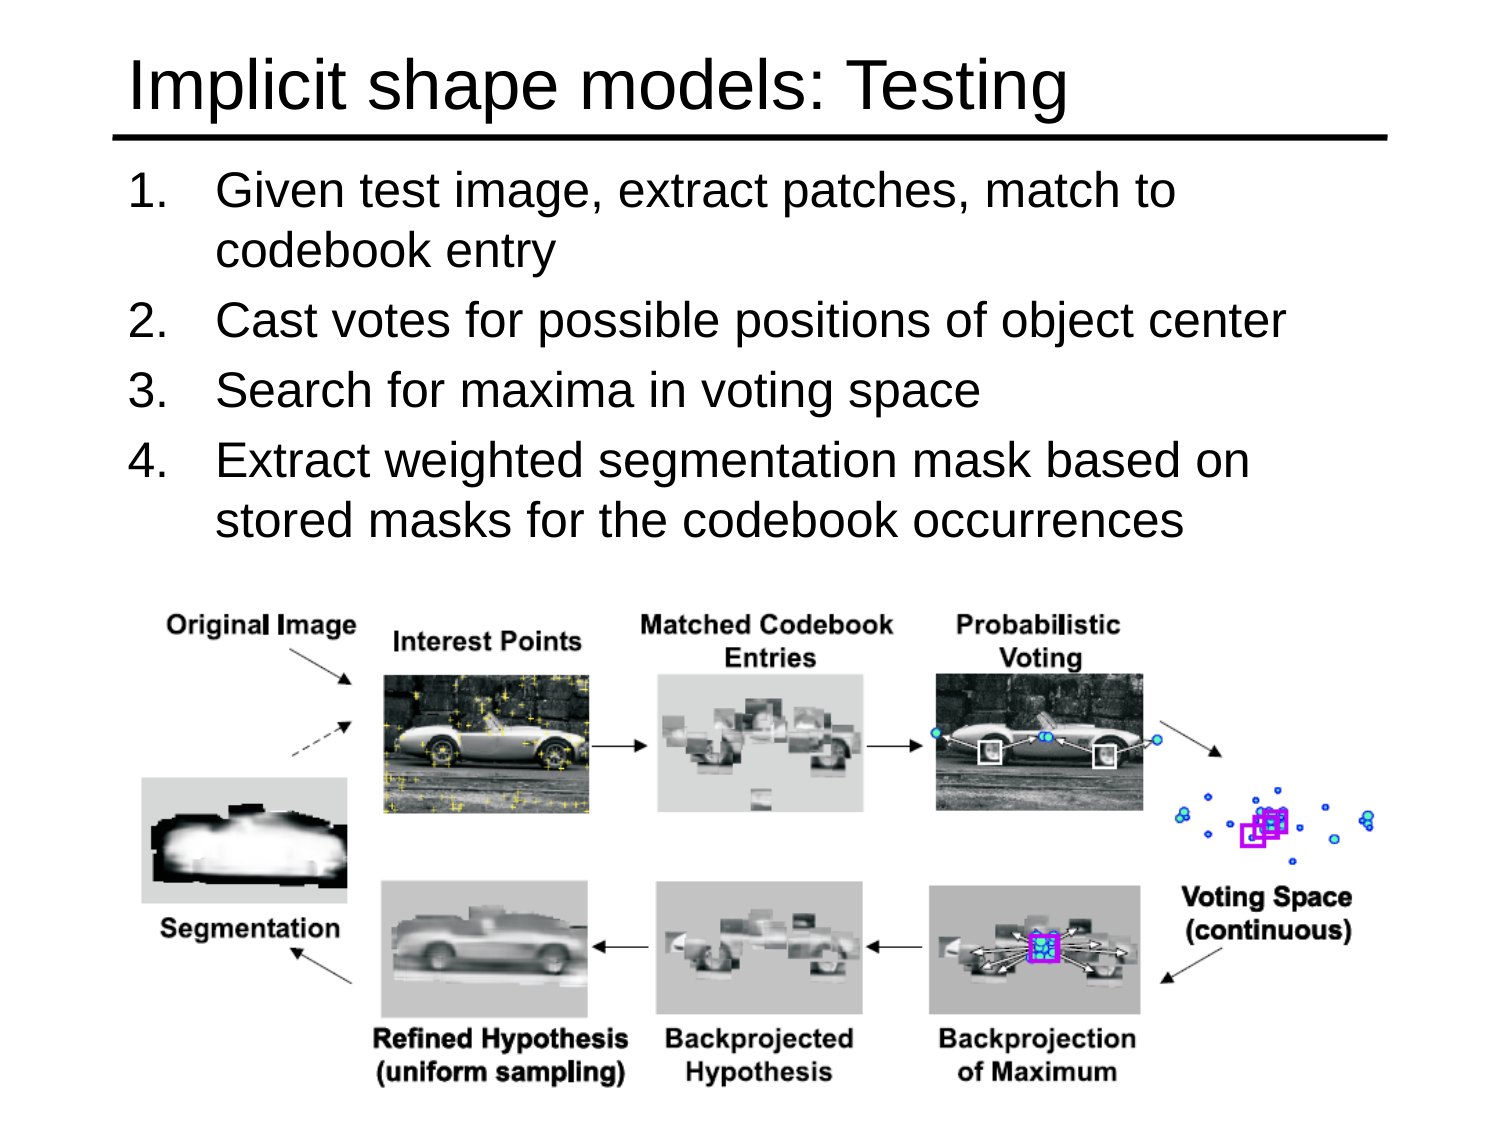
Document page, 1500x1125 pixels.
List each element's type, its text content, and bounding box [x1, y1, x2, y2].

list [124, 599, 1388, 1099]
title Implicit shape models: Testing [112, 12, 1388, 149]
list Given test image, extract patches, match to codebook entry Cast votes for possible positions of object center Search for maxima in voting space Extract weighted segmentation mask based on stored masks for the codebook occurrences [112, 149, 1388, 625]
